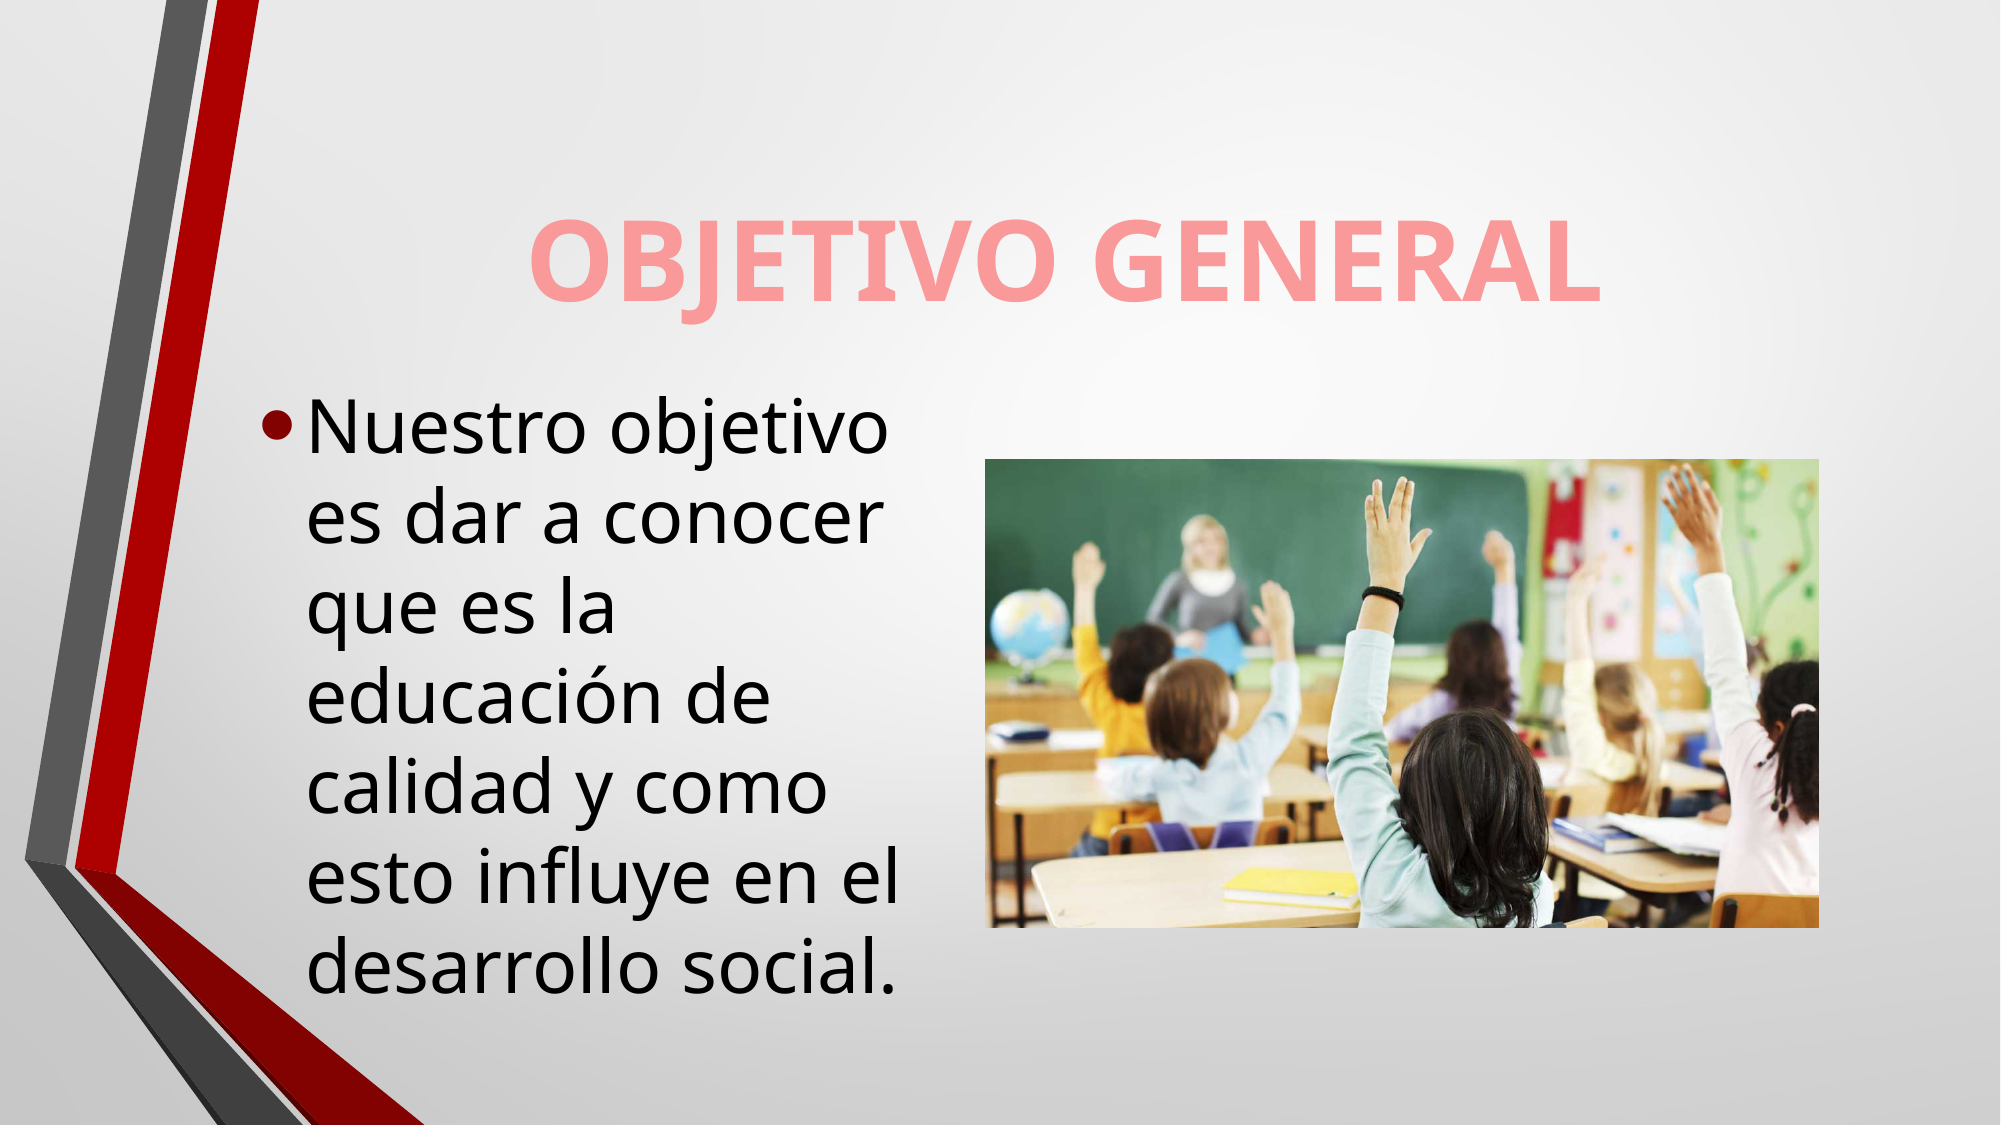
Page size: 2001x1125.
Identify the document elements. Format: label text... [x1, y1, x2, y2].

title OBJETIVO GENERAL [243, 112, 1887, 400]
list Nuestro objetivo es dar a conocer que es la educación de calidad y como esto influye en el desarrollo social. [243, 437, 971, 950]
picture [985, 459, 1820, 928]
